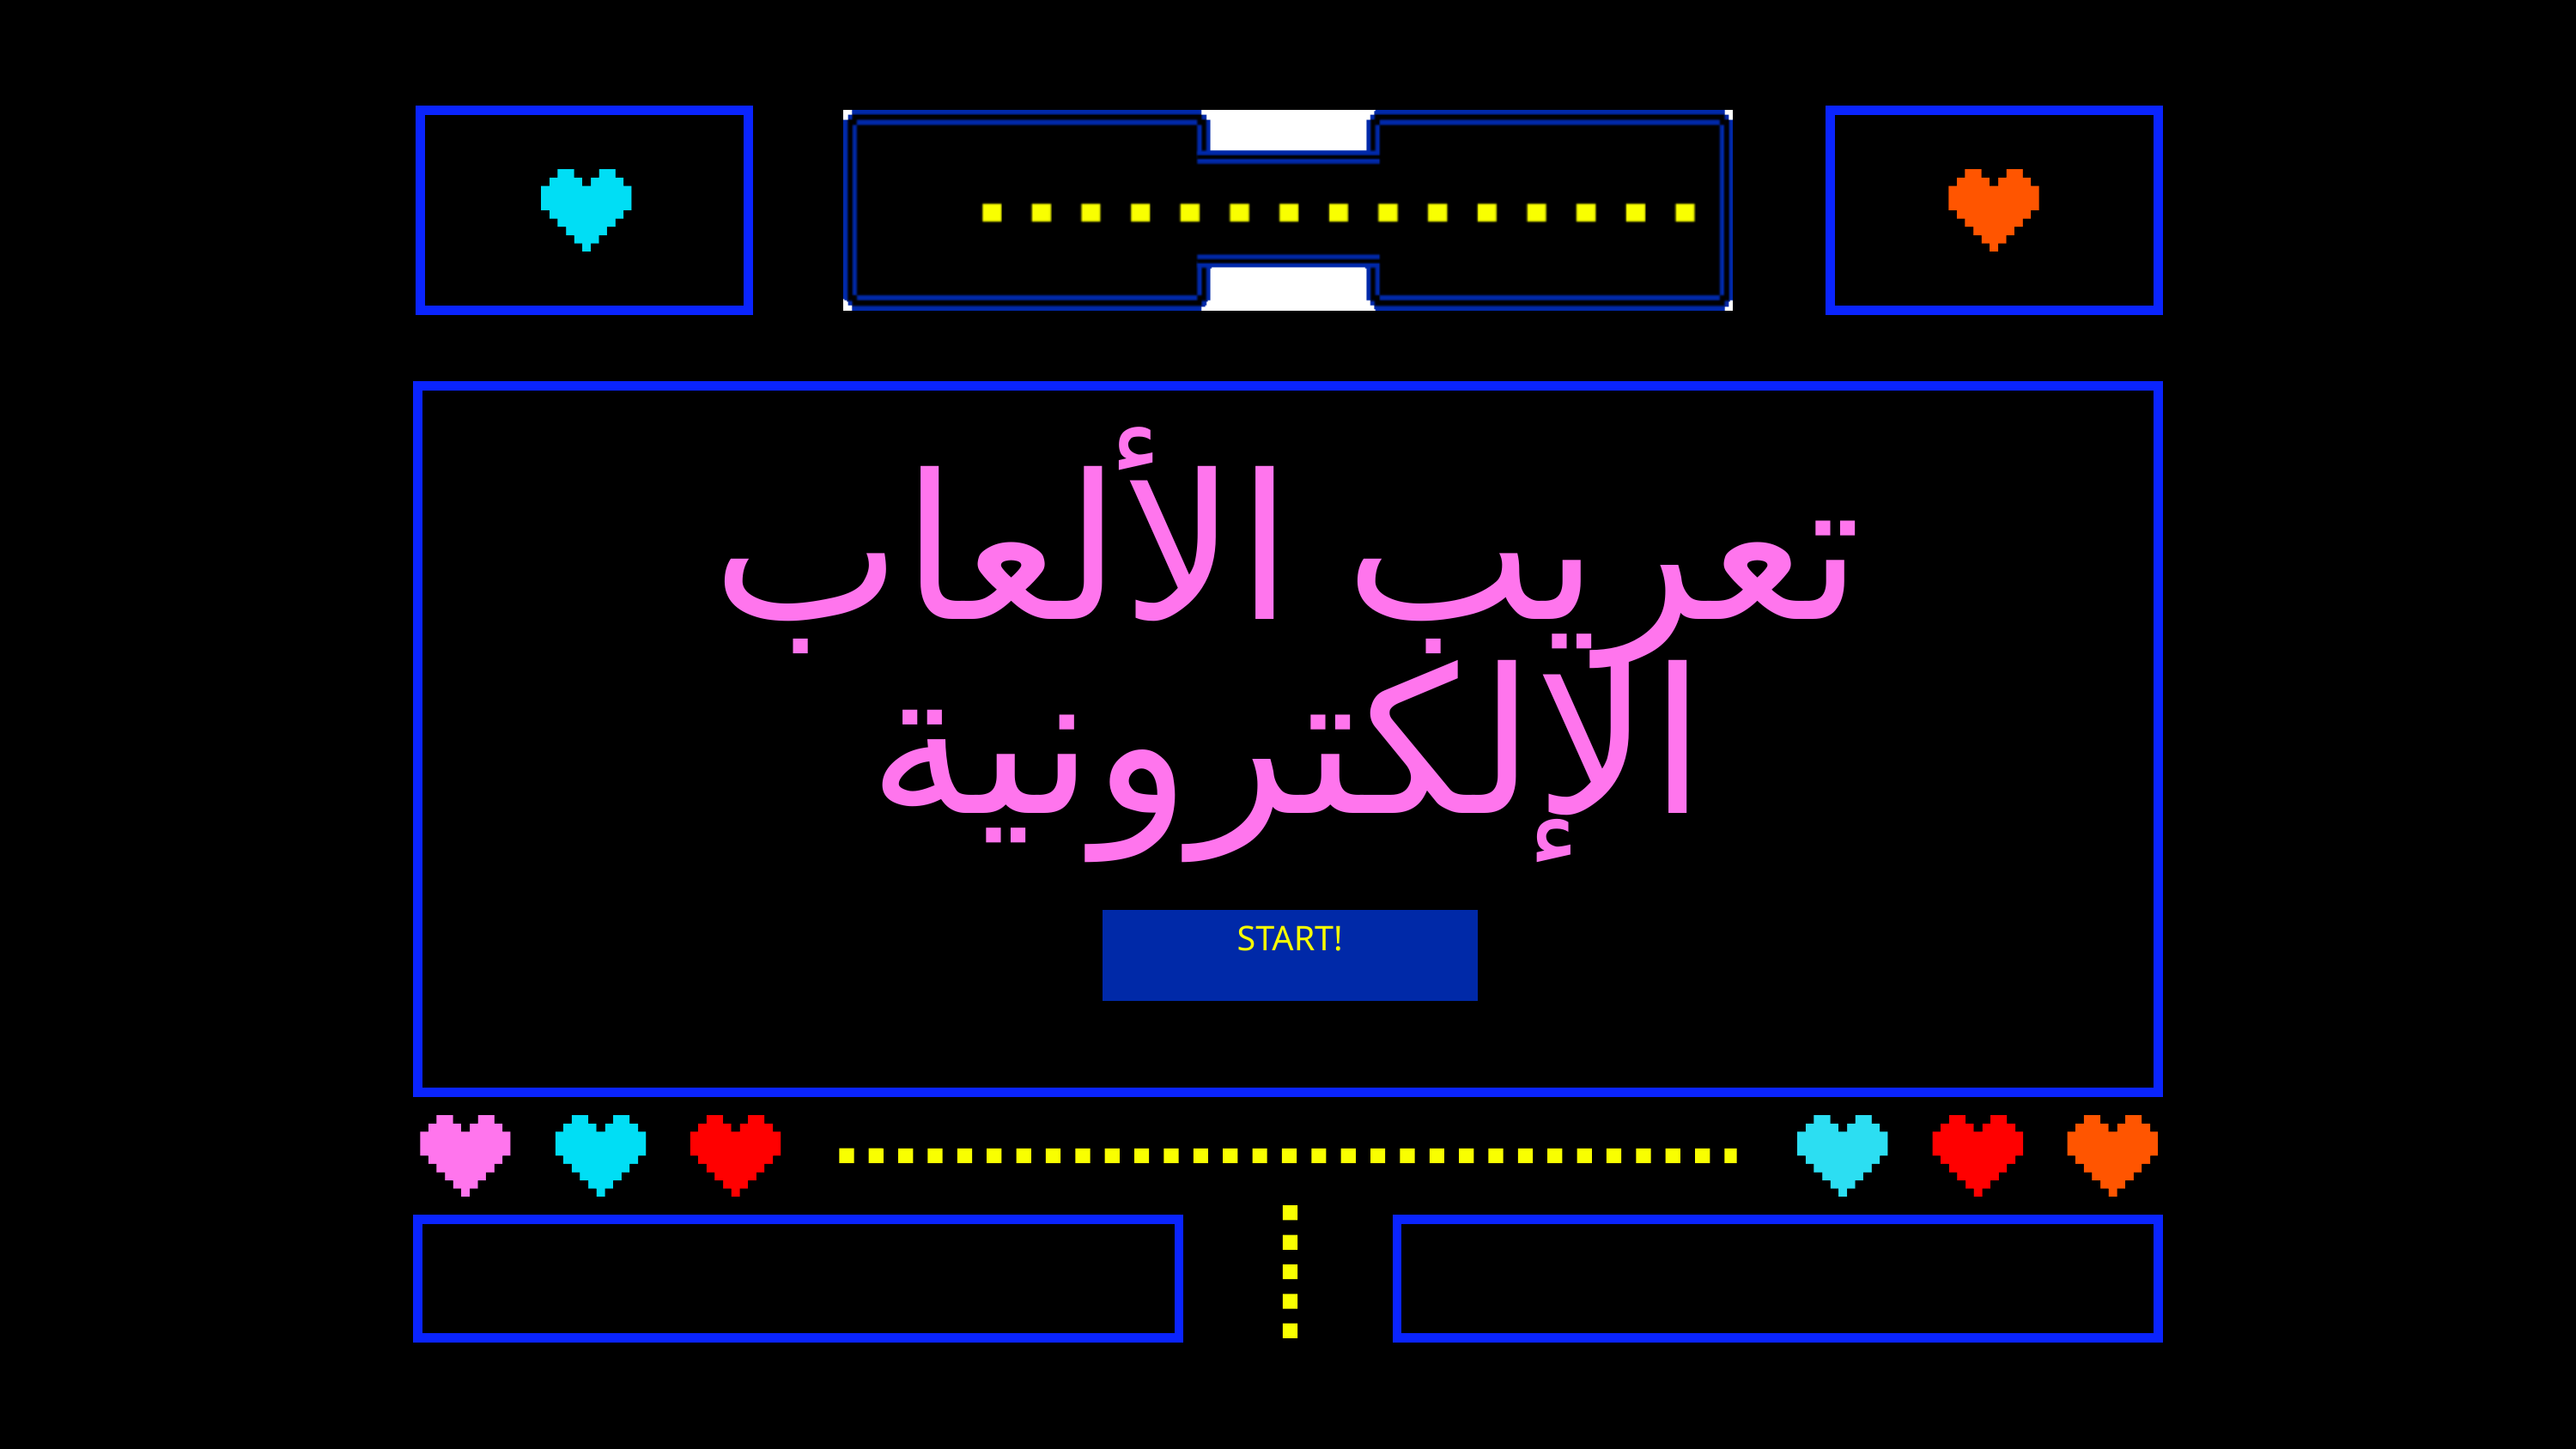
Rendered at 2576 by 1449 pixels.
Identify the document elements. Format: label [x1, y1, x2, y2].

text_box [1797, 1115, 1888, 1197]
picture [843, 110, 1733, 311]
text_box [417, 1219, 1180, 1339]
text_box [417, 385, 2159, 1093]
text_box [690, 1115, 781, 1197]
text_box [1829, 110, 2159, 311]
text_box [1396, 1219, 2159, 1339]
text_box [2067, 1115, 2159, 1197]
text_box [1932, 1115, 2024, 1197]
text_box [555, 1115, 647, 1197]
text_box [420, 1115, 511, 1197]
text_box [1102, 909, 1478, 1002]
text_box [420, 110, 749, 311]
